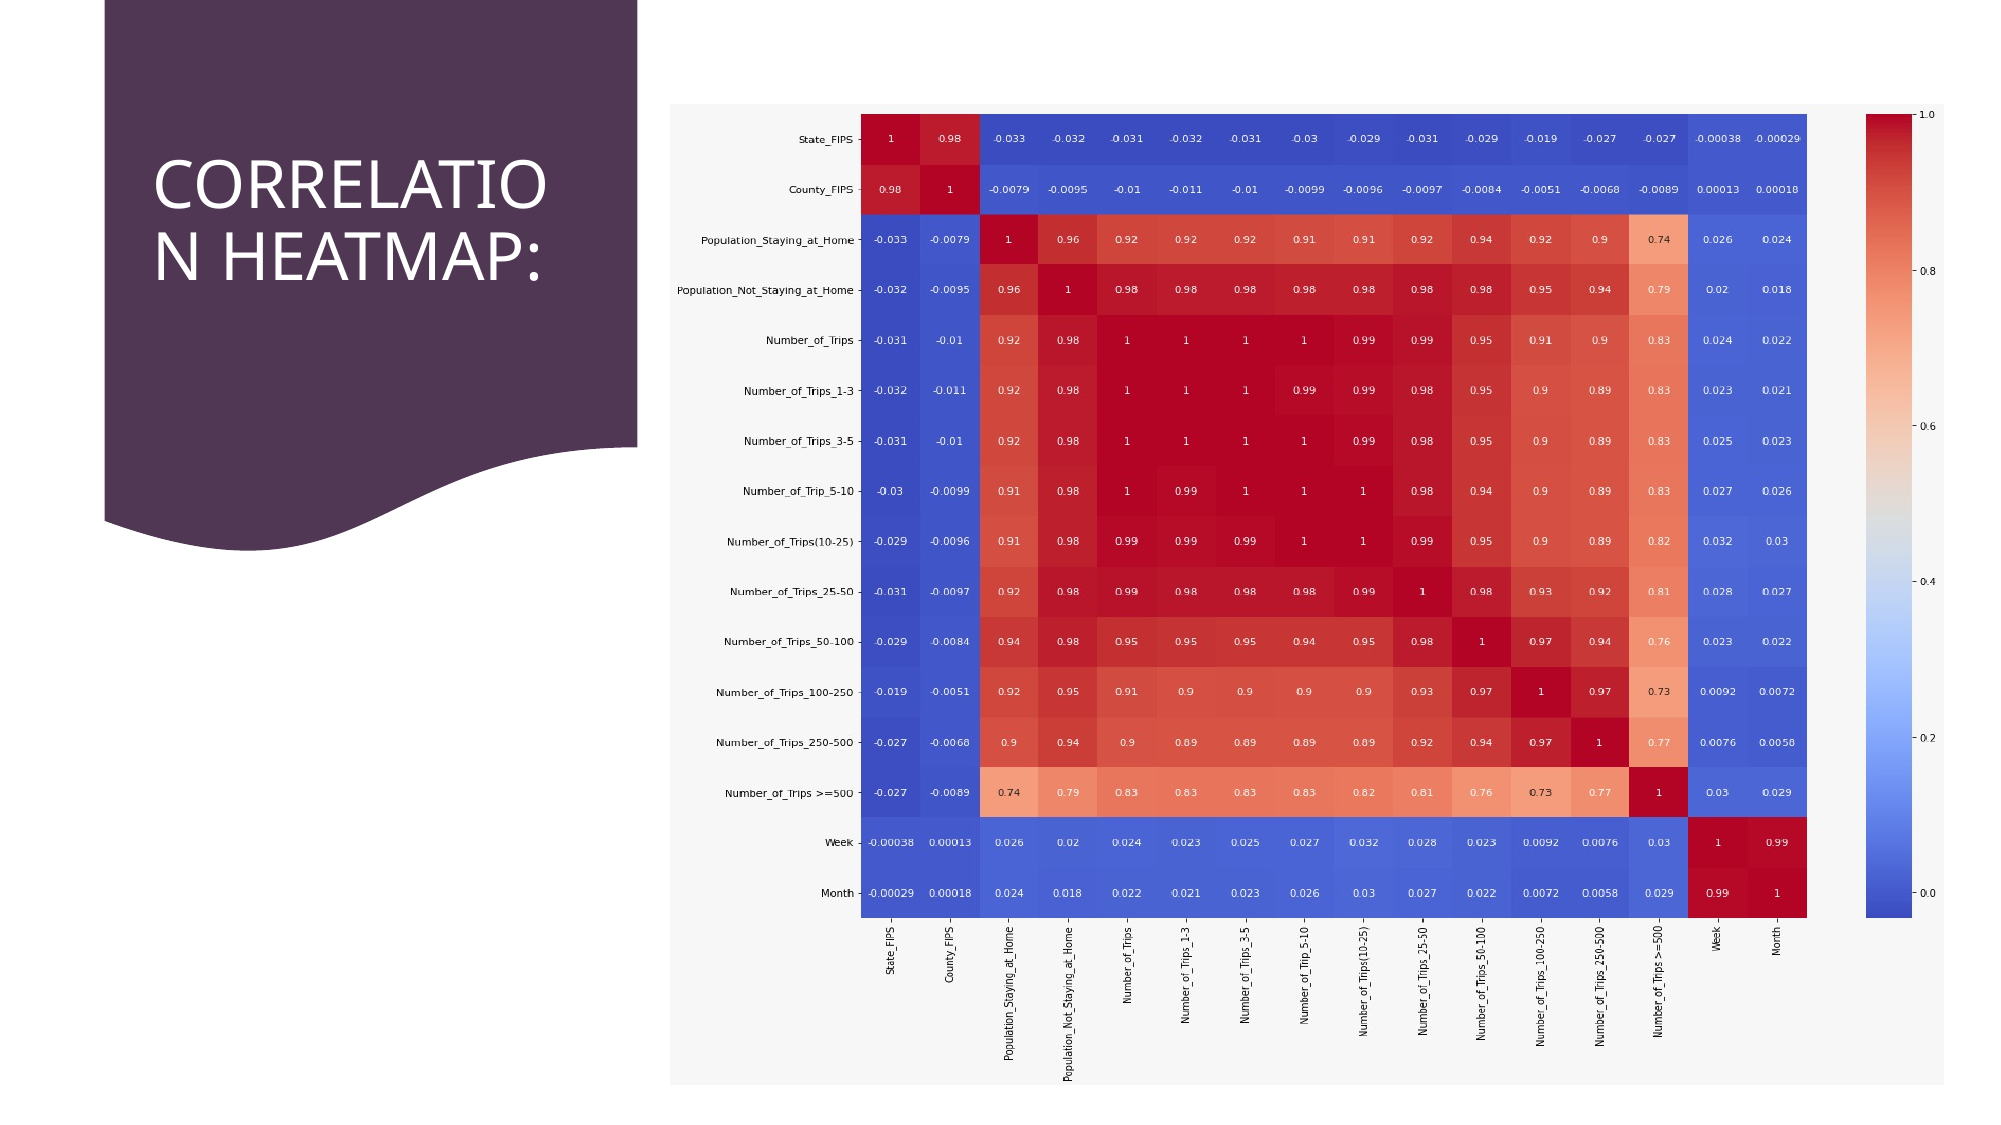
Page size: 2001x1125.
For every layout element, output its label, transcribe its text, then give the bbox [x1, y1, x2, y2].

text_box [103, 0, 639, 552]
title CORRELATION HEATMAP: [137, 28, 604, 417]
picture [670, 104, 1944, 1085]
